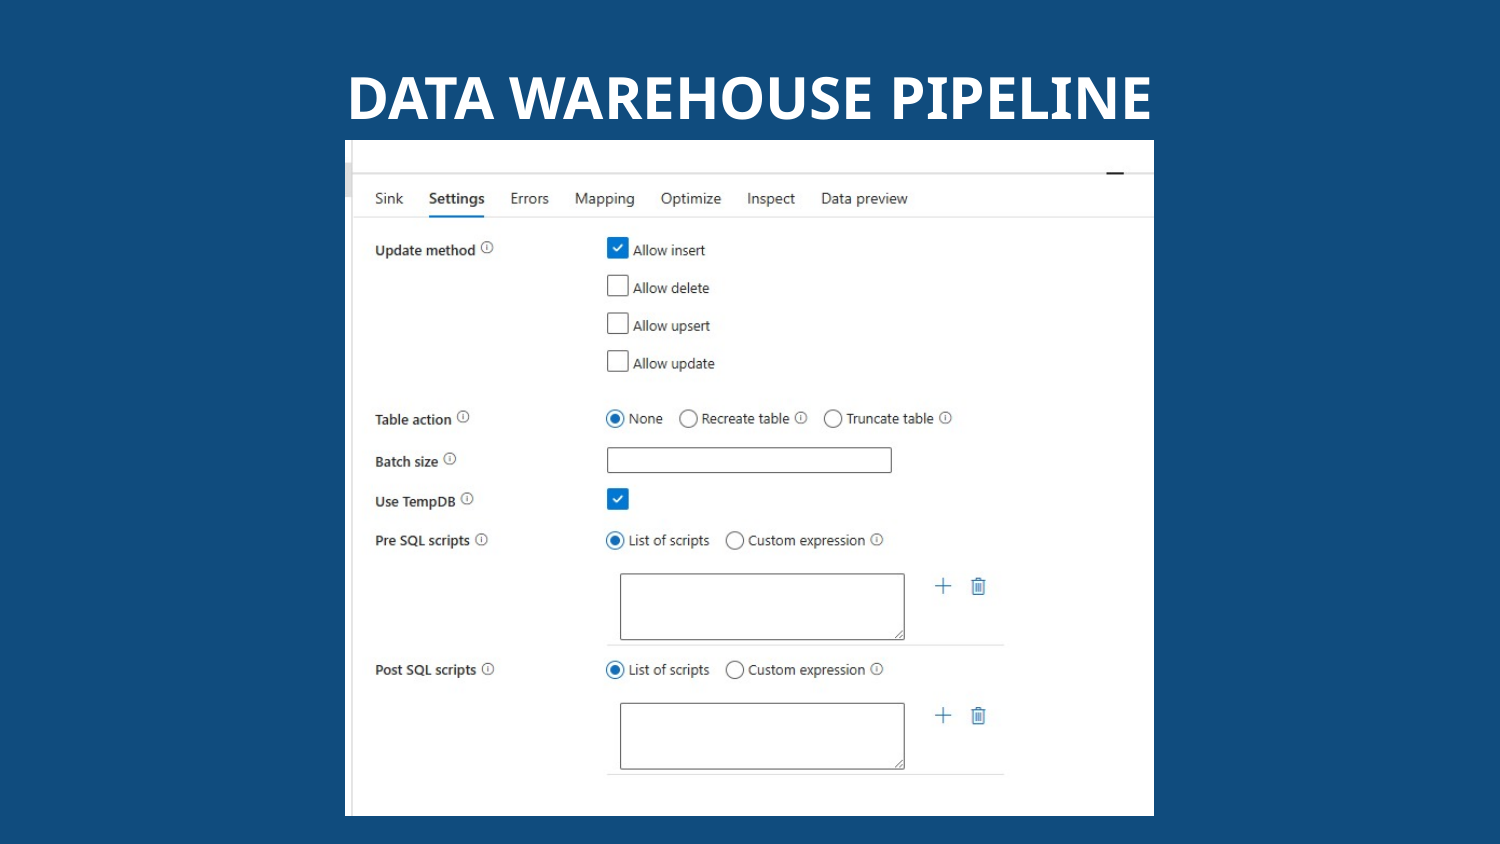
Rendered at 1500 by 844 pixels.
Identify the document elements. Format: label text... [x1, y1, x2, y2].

title Data warehouse pipeline [118, 46, 1382, 141]
picture [345, 139, 1155, 816]
